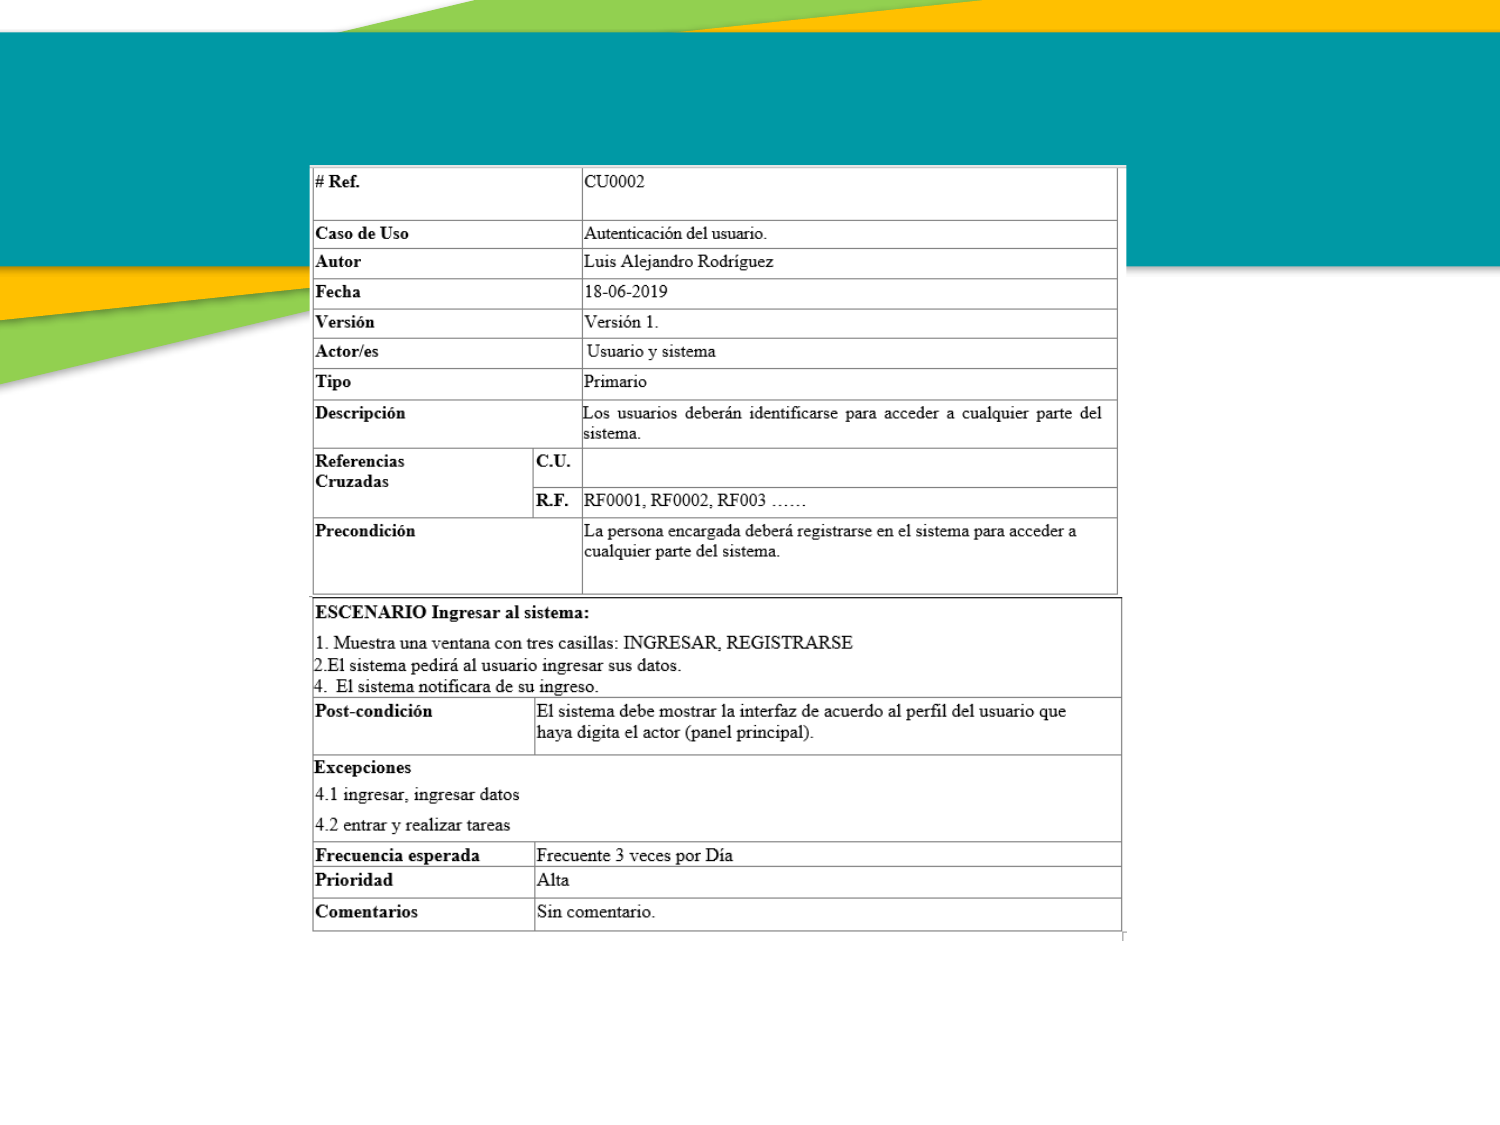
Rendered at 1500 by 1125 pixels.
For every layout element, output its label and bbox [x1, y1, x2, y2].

picture [309, 164, 1127, 942]
